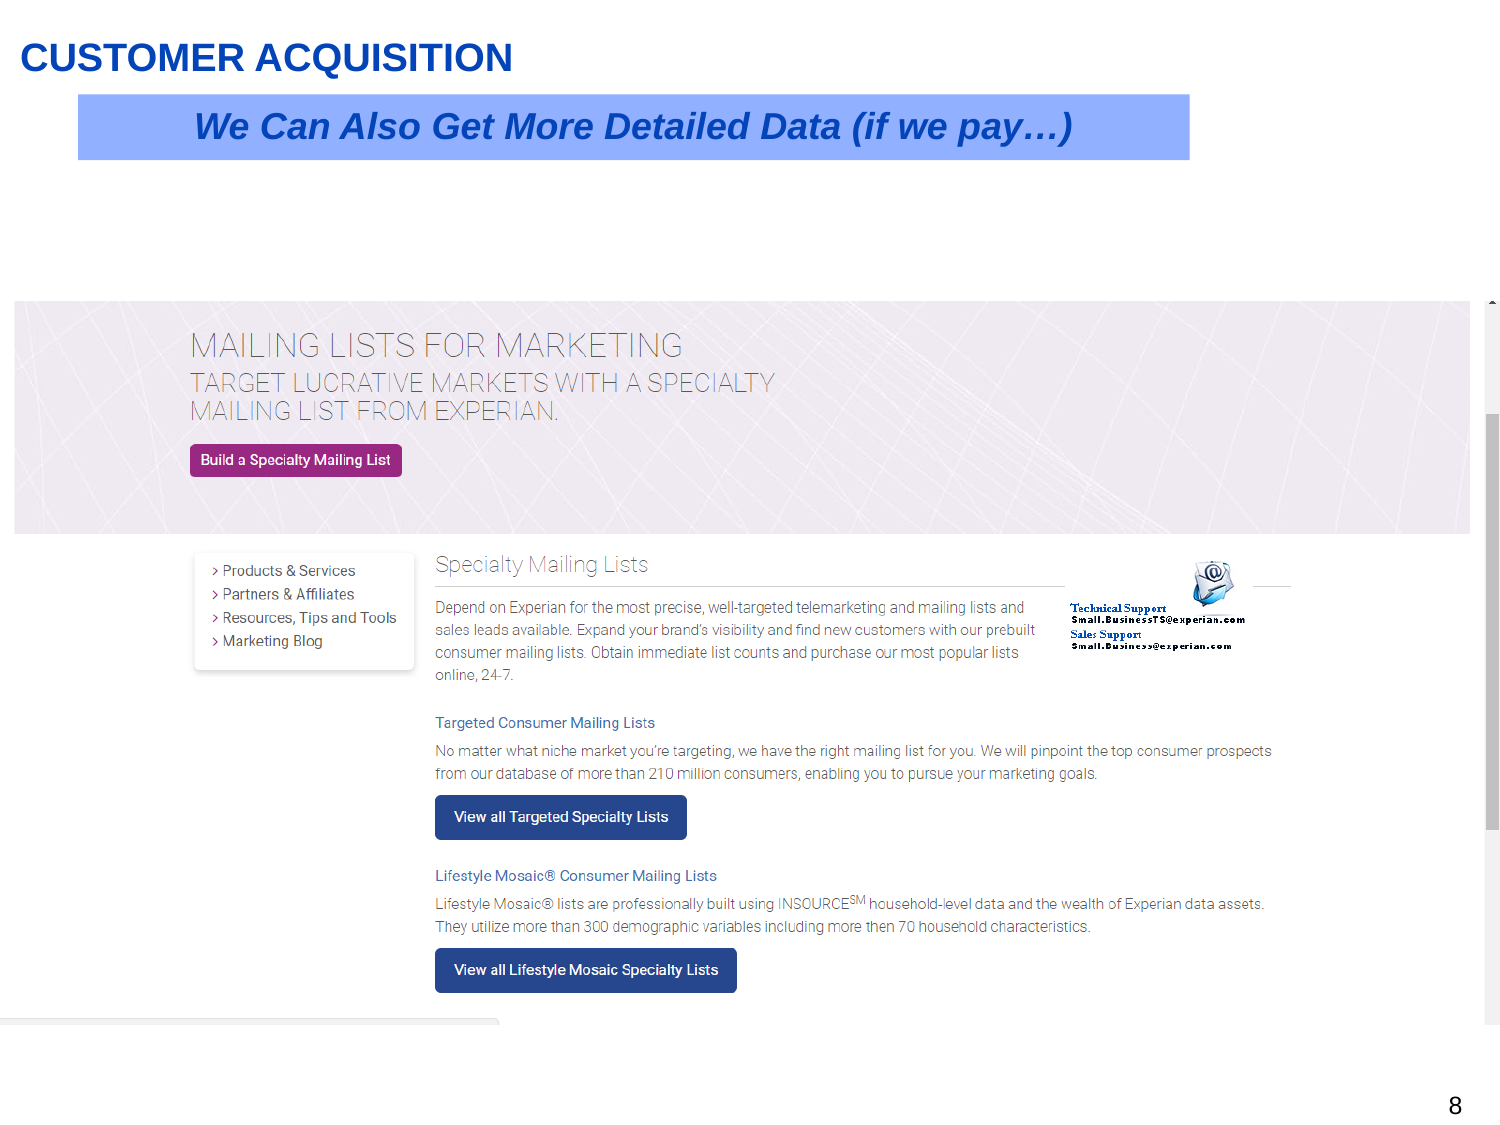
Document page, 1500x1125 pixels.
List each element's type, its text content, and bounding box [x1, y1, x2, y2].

text_box We Can Also Get More Detailed Data (if we pay…) [78, 94, 1190, 161]
picture [0, 301, 1500, 1026]
title CUSTOMER ACQUISITION [19, 31, 1463, 80]
slide_number 7 [1149, 1089, 1463, 1121]
